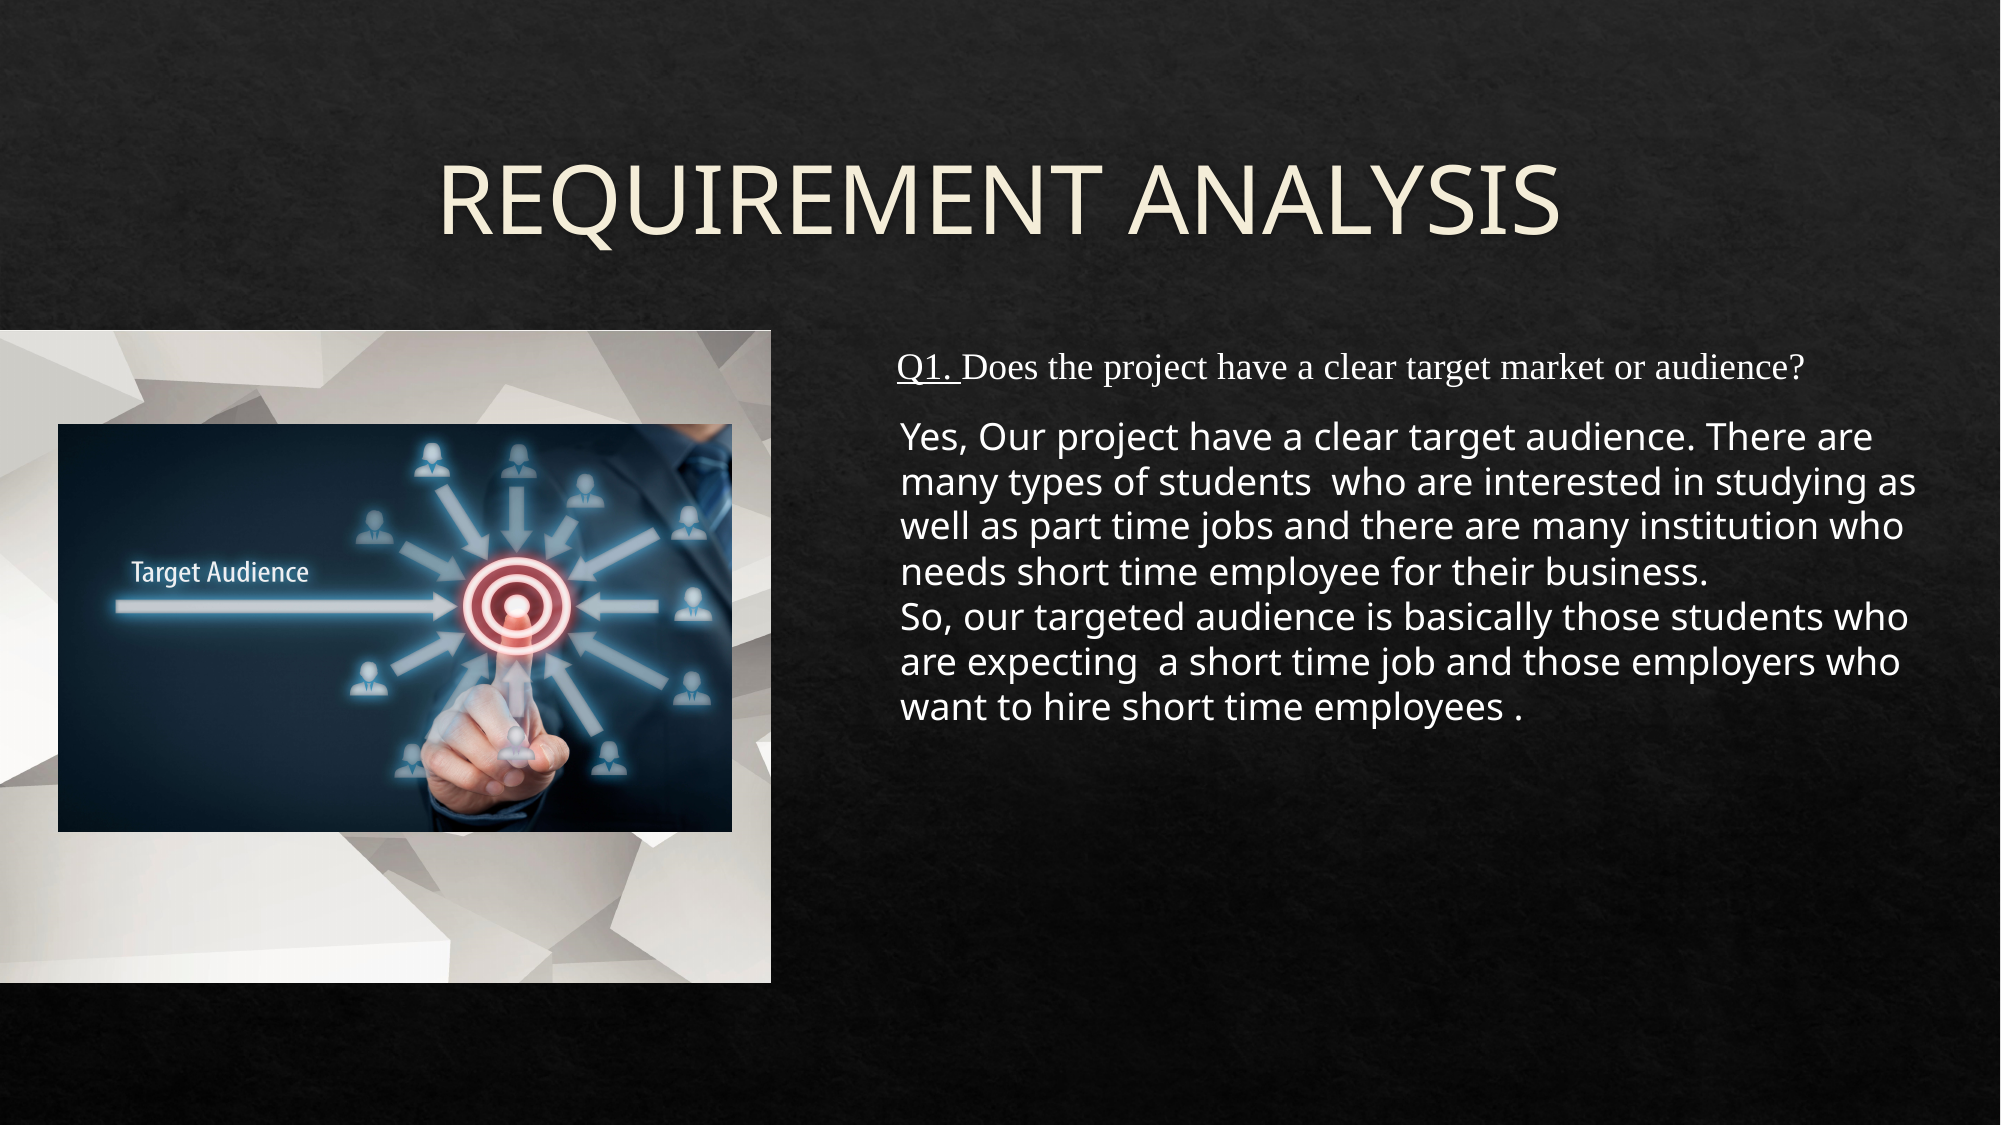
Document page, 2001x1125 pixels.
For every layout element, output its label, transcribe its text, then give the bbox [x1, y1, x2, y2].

title REQUIREMENT ANALYSIS [149, 99, 1849, 307]
text_box Yes, Our project have a clear target audience. There are many types of students who are interested in studying as well as part time jobs and there are many institution who needs short time employee for their business. So, our targeted audience is basically those students who are expecting a short time job and those employers who want to hire short time employees . [885, 405, 1958, 735]
picture [0, 329, 772, 984]
text_box Q1. Does the project have a clear target market or audience? [881, 334, 1888, 440]
list [778, 340, 1849, 950]
